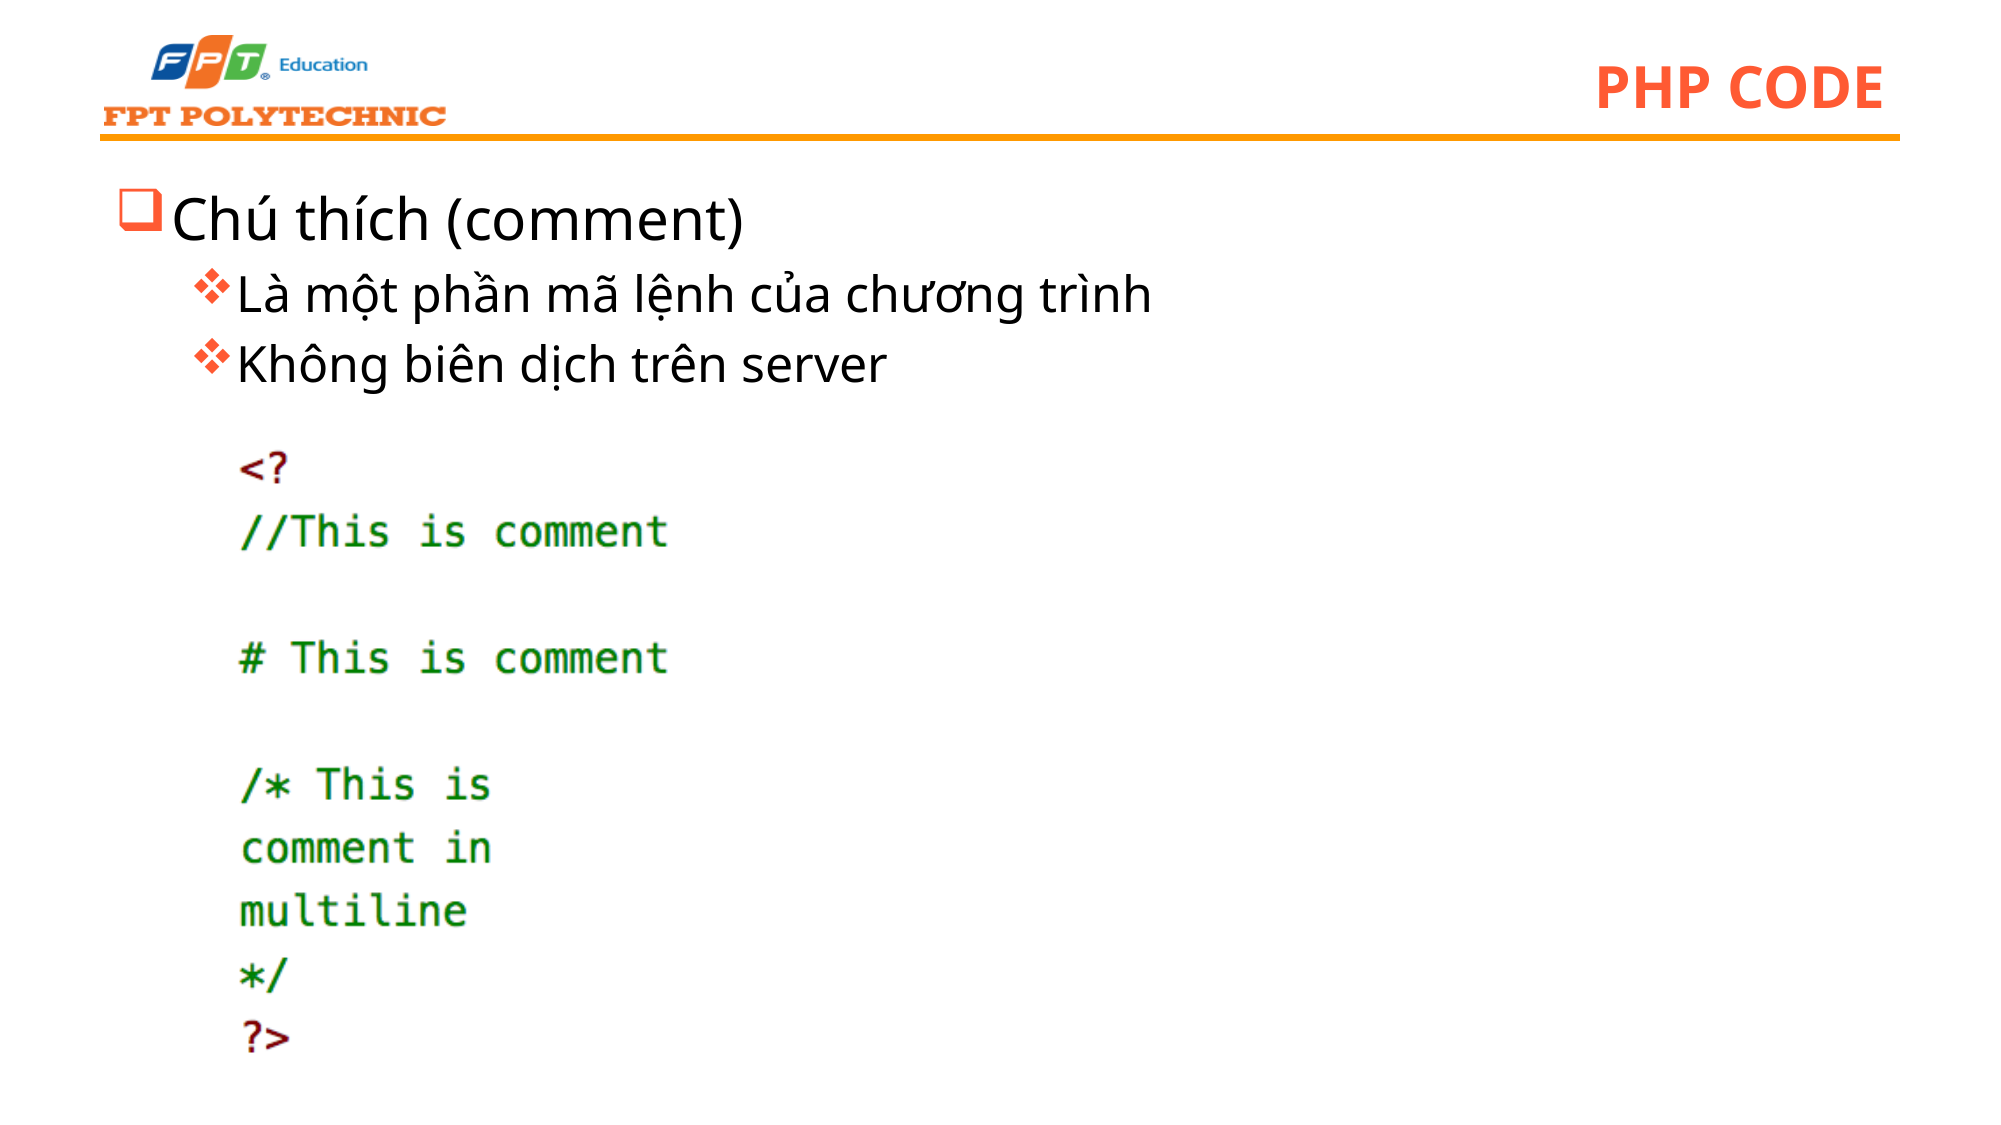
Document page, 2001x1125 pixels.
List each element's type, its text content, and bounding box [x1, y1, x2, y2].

list Chú thích (comment) Là một phần mã lệnh của chương trình Không biên dịch trên server [99, 174, 1900, 1038]
picture [199, 424, 1165, 1088]
title PHP Code [450, 45, 1900, 125]
picture [104, 35, 450, 126]
